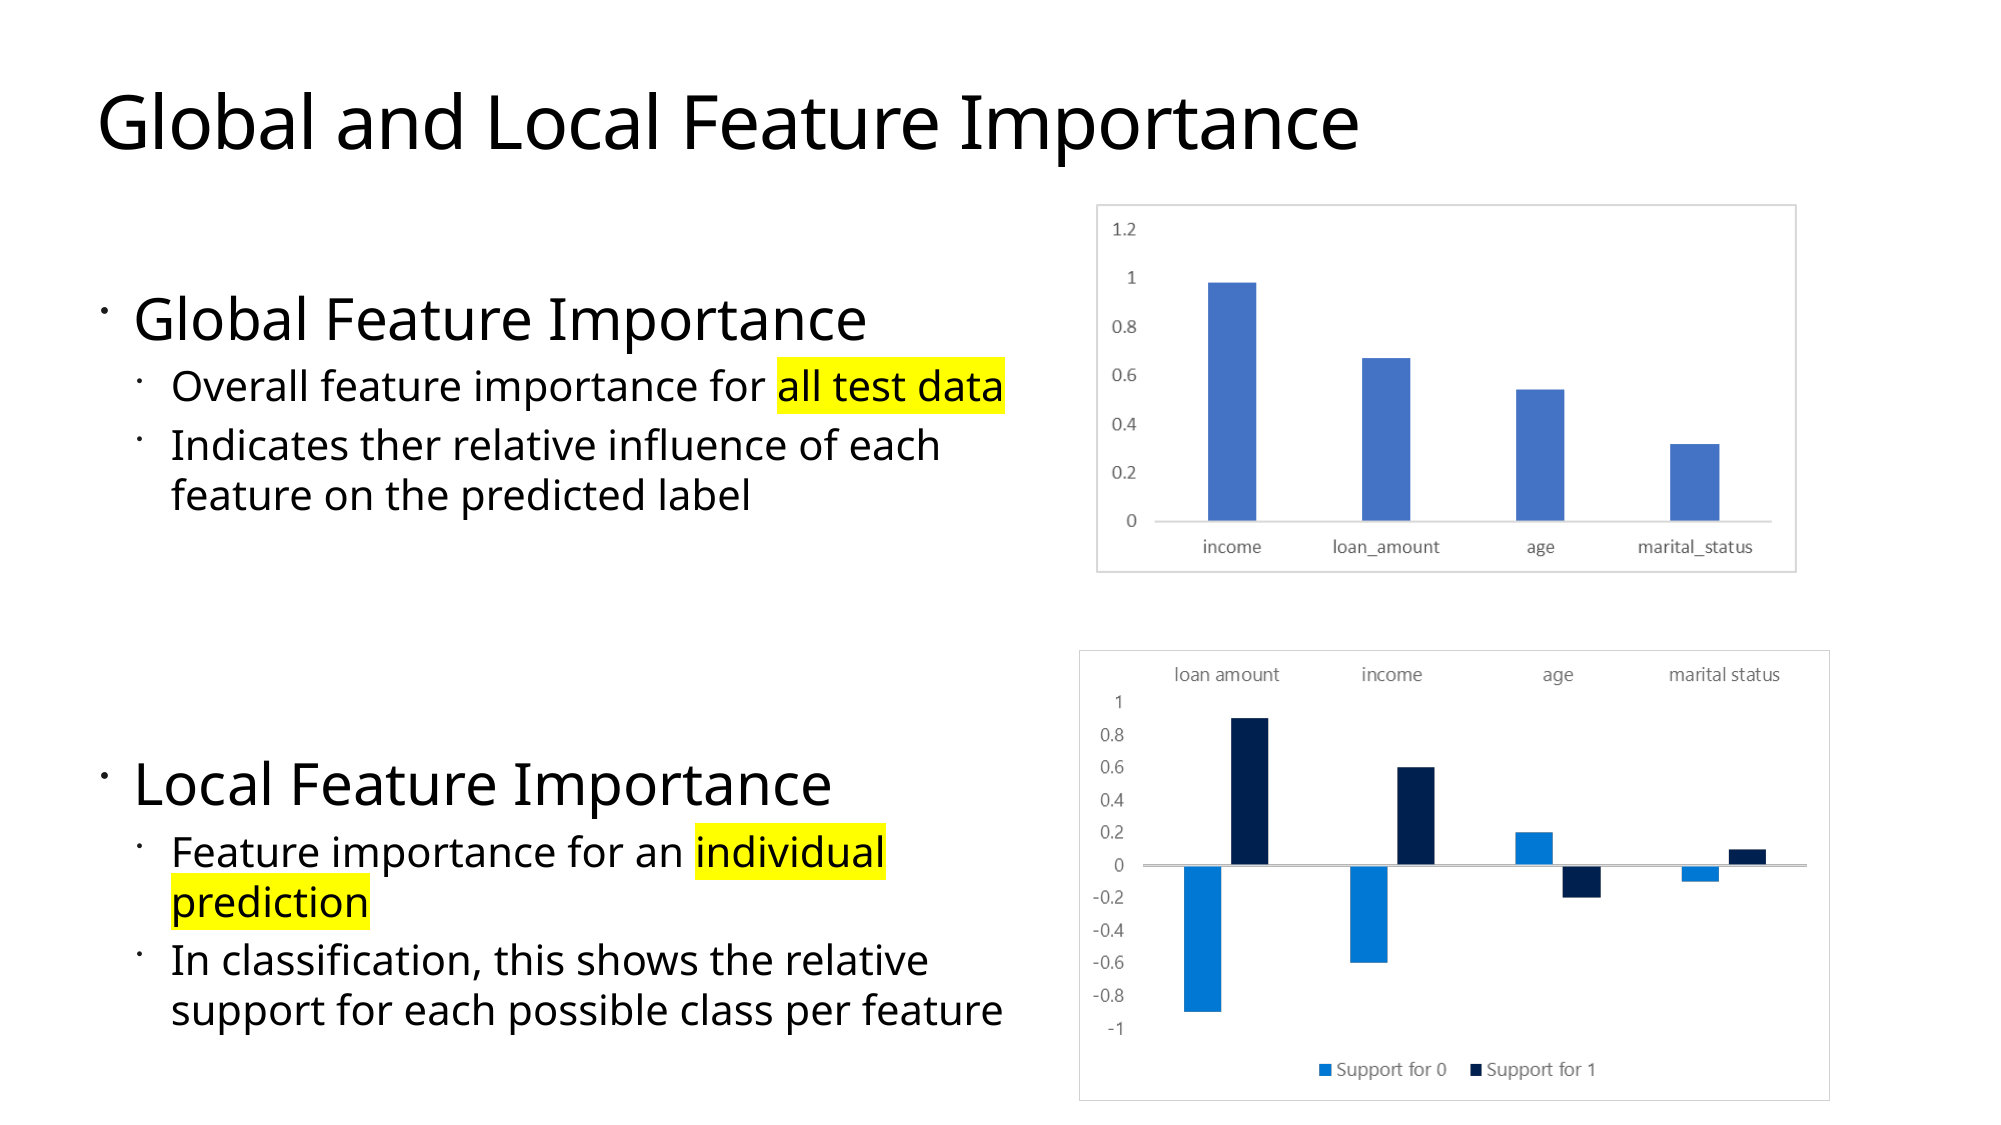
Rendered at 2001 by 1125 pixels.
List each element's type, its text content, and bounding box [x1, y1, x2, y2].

picture [1079, 649, 1830, 1101]
title Global and Local Feature Importance [96, 75, 1904, 166]
picture [1096, 204, 1797, 573]
list Global Feature Importance Overall feature importance for all test data Indicates ther relative influence of each feature on the predicted label Local Feature Importance Feature importance for an individual prediction In classification, this shows the relative support for each possible class per feature [95, 281, 1038, 1038]
